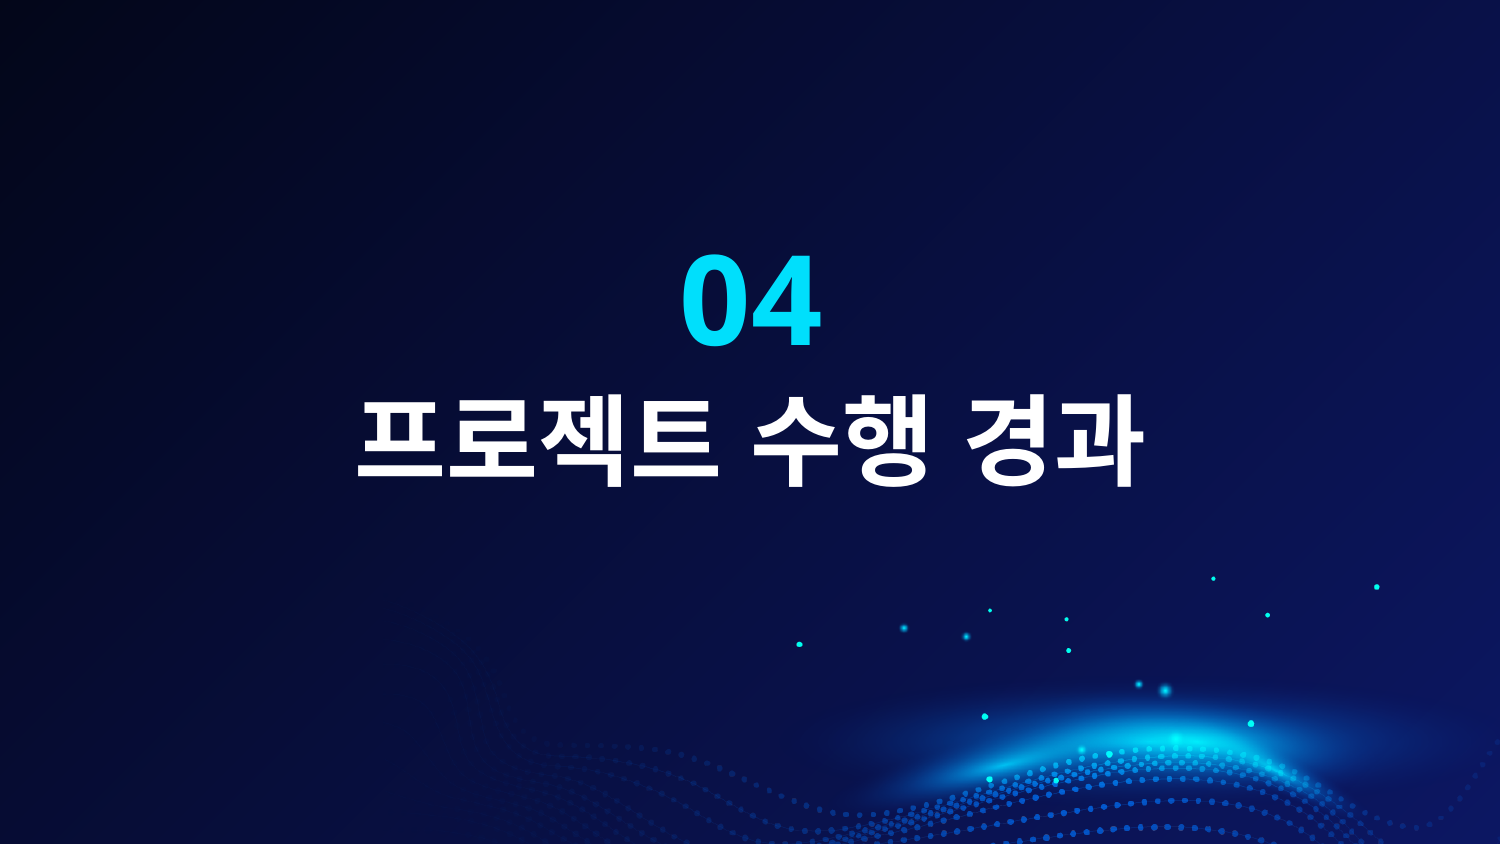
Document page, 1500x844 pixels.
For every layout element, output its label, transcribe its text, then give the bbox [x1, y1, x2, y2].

title 프로젝트 수행 경과 [109, 363, 1393, 502]
title 04 [649, 225, 853, 364]
picture [0, 0, 1500, 844]
